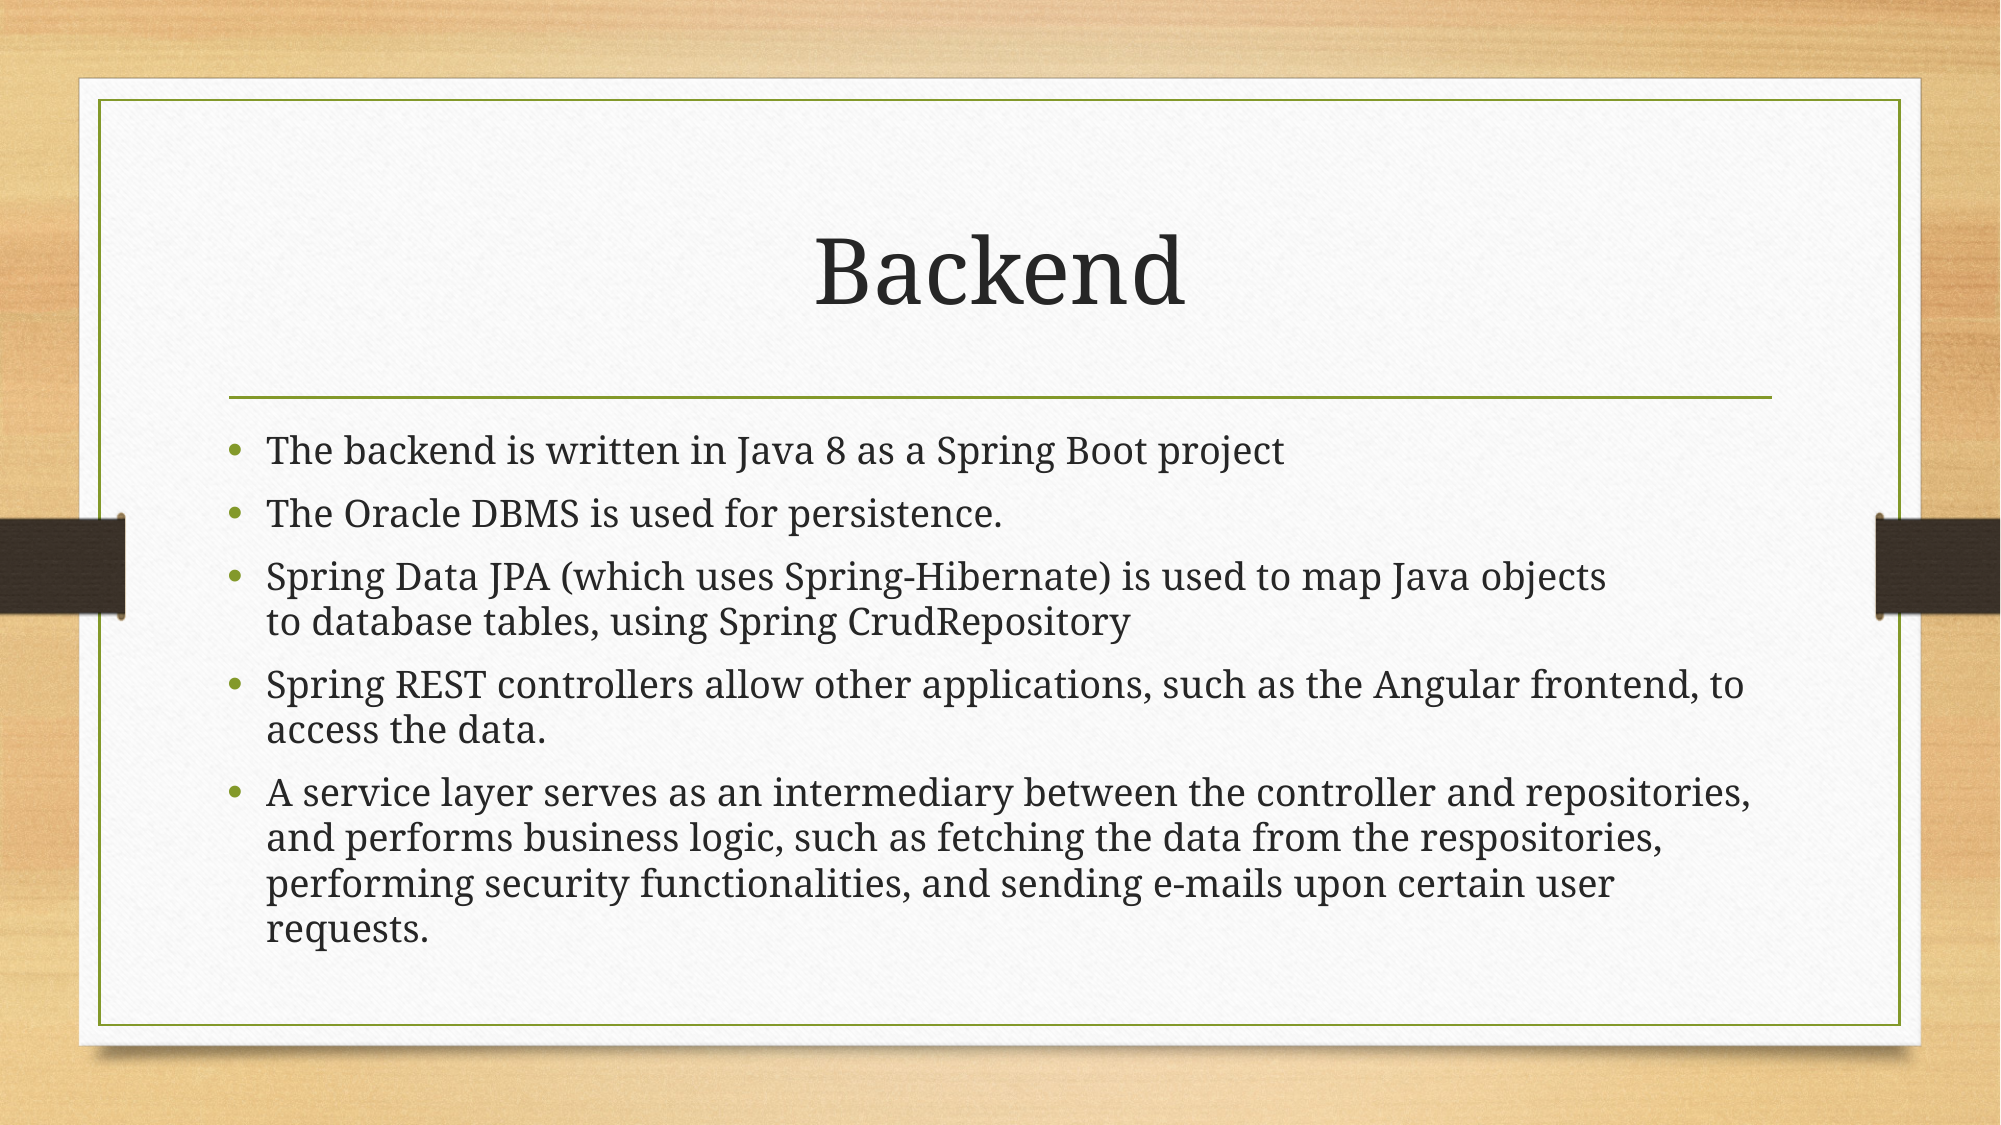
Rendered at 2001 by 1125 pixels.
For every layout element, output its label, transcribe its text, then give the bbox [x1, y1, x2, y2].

title Backend [212, 161, 1788, 375]
picture [0, 0, 2001, 1125]
list The backend is written in Java 8 as a Spring Boot project The Oracle DBMS is used for persistence. Spring Data JPA (which uses Spring-Hibernate) is used to map Java objects to database tables, using Spring CrudRepository Spring REST controllers allow other applications, such as the Angular frontend, to access the data. A service layer serves as an intermediary between the controller and repositories, and performs business logic, such as fetching the data from the respositories, performing security functionalities, and sending e-mails upon certain user requests. [212, 419, 1788, 964]
